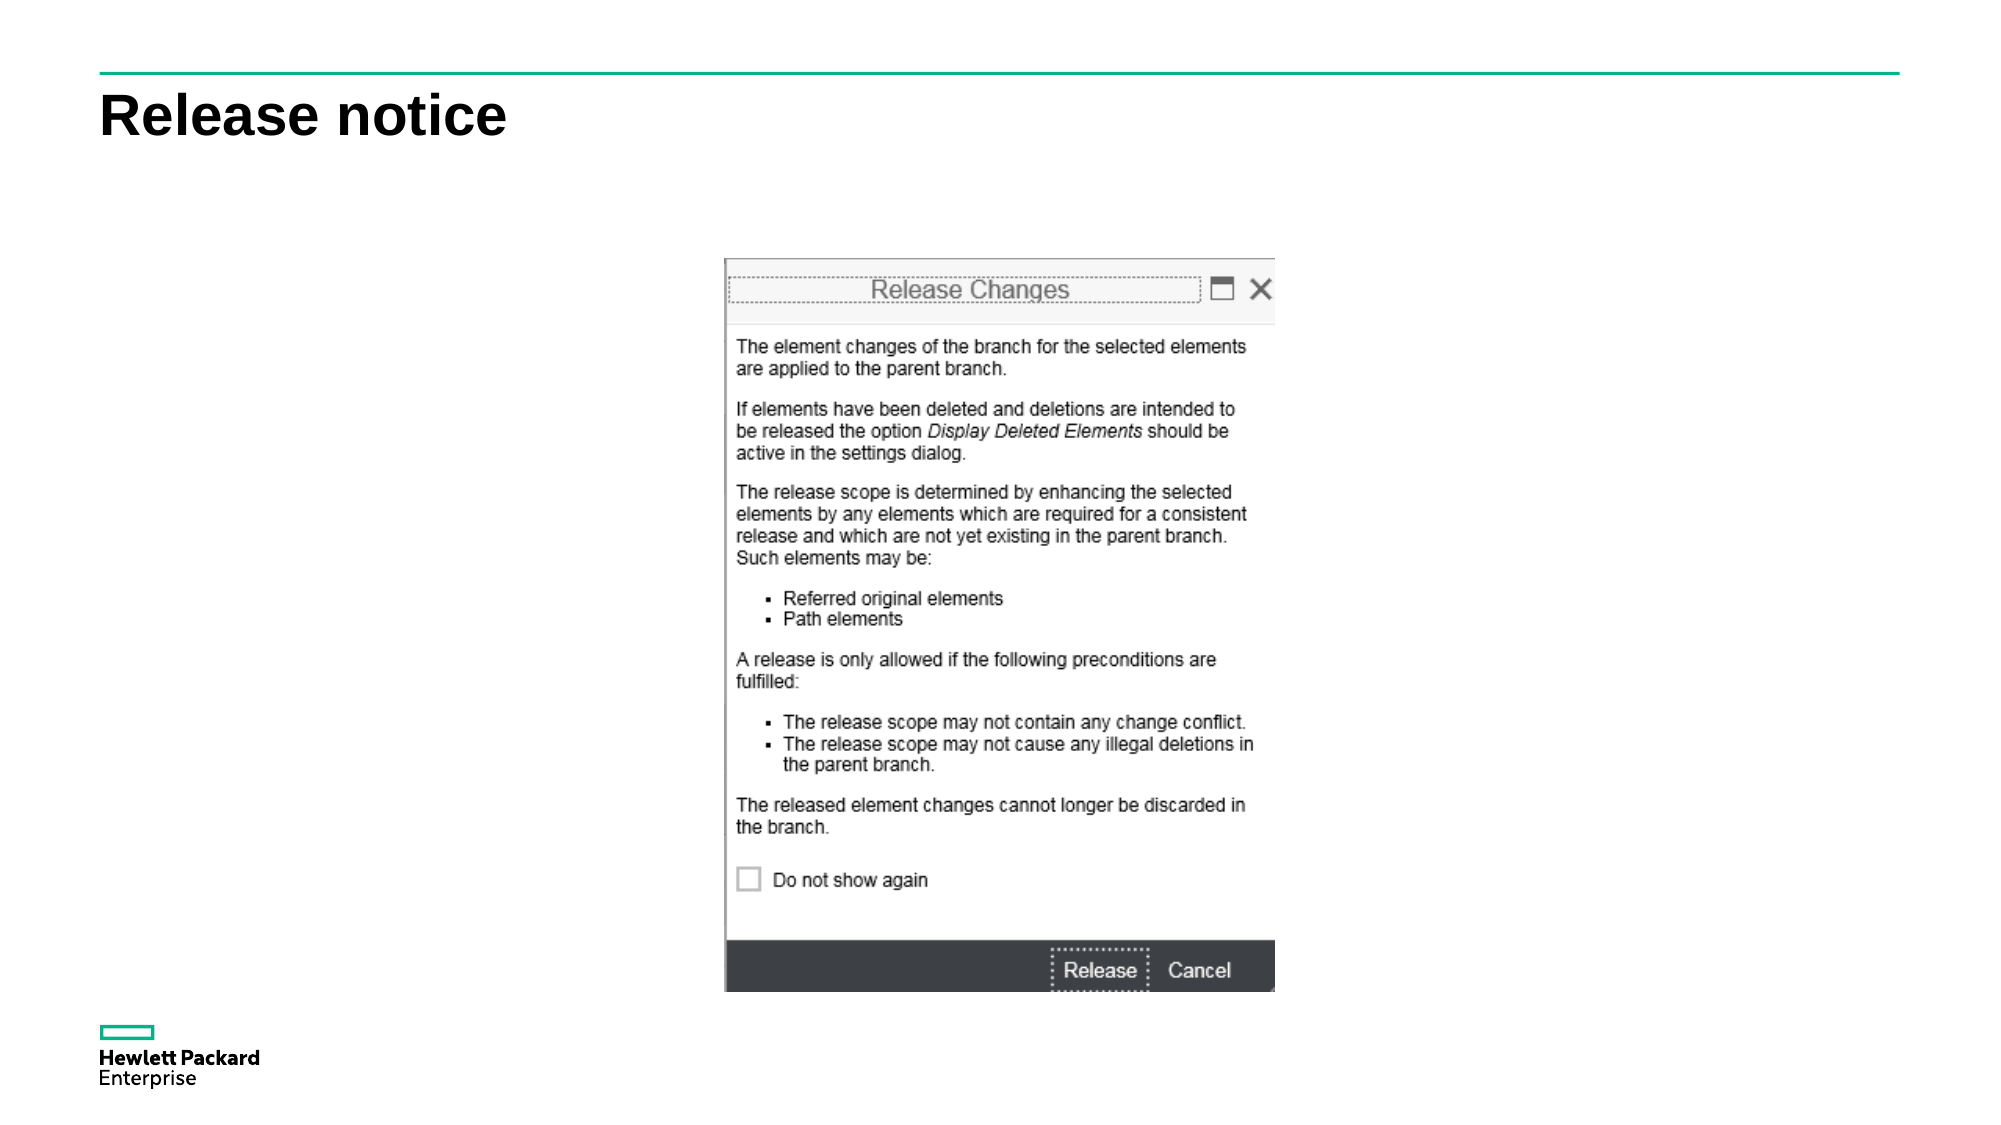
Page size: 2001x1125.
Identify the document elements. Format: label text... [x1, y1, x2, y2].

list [724, 258, 1275, 992]
title Release notice [99, 85, 1900, 225]
